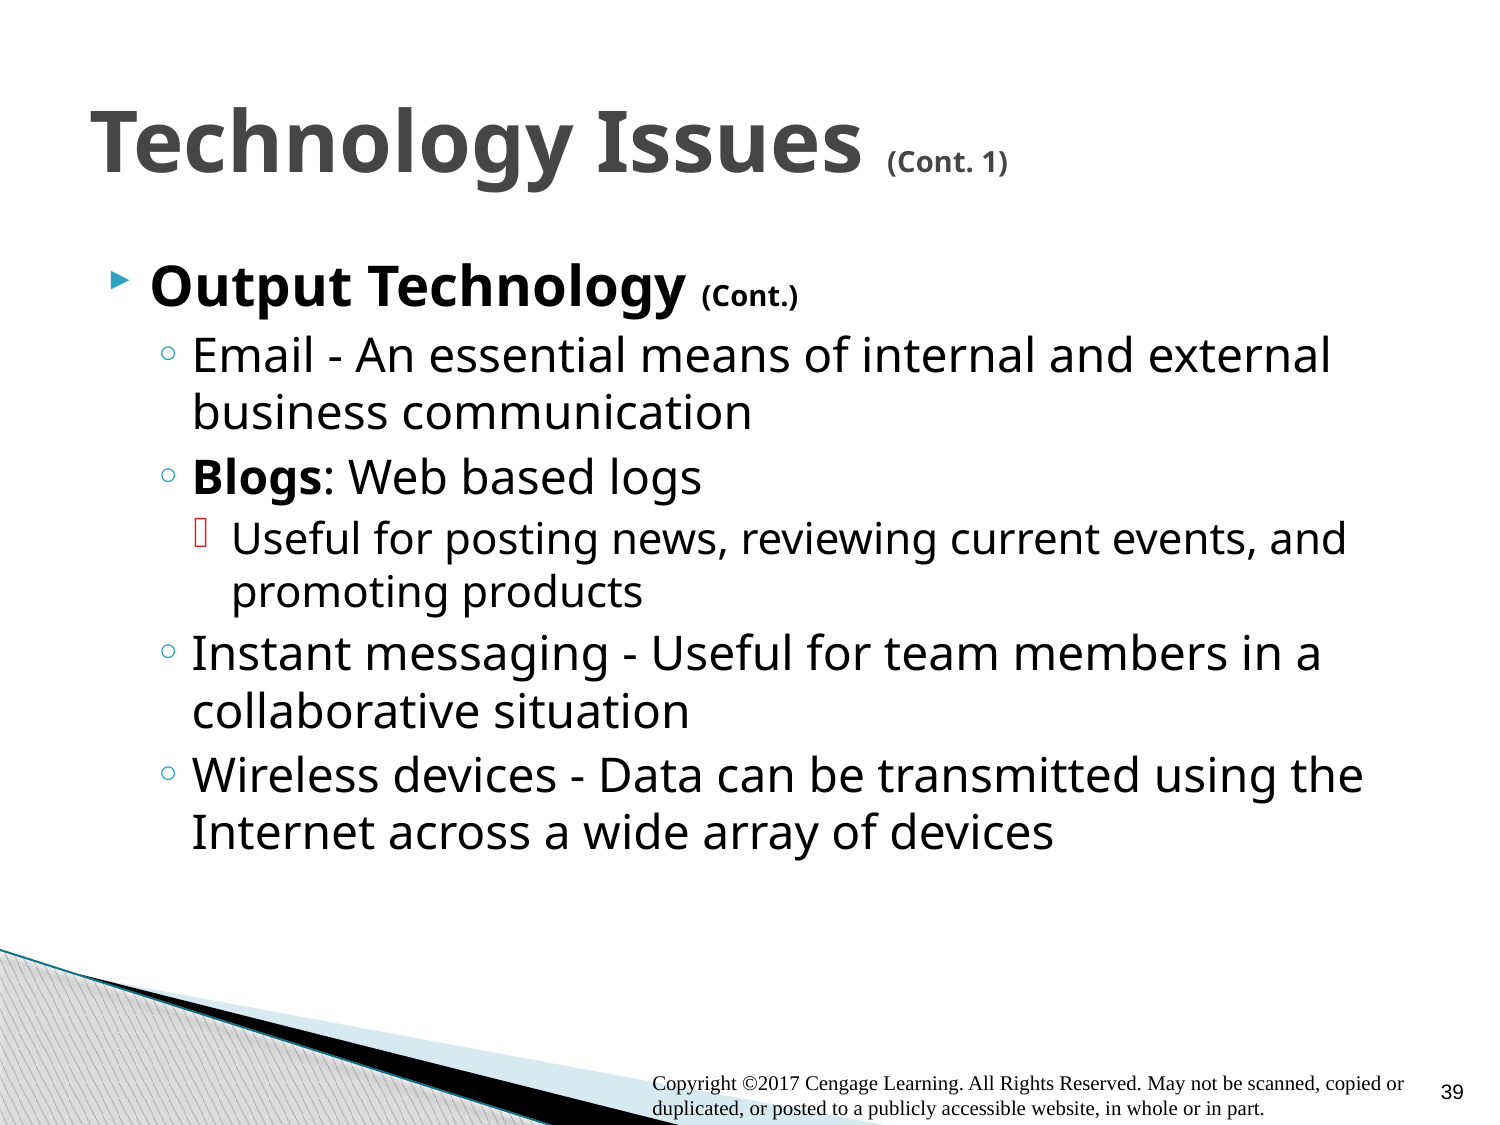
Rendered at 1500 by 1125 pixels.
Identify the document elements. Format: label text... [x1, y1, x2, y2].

footer Copyright ©2017 Cengage Learning. All Rights Reserved. May not be scanned, copied or duplicated, or posted to a publicly accessible website, in whole or in part. [637, 1062, 1444, 1125]
slide_number 39 [1418, 1051, 1479, 1112]
list Output Technology (Cont.) Email - An essential means of internal and external business communication Blogs: Web based logs Useful for posting news, reviewing current events, and promoting products Instant messaging - Useful for team members in a collaborative situation Wireless devices - Data can be transmitted using the Internet across a wide array of devices [75, 243, 1425, 986]
title Technology Issues (Cont. 1) [75, 45, 1425, 233]
